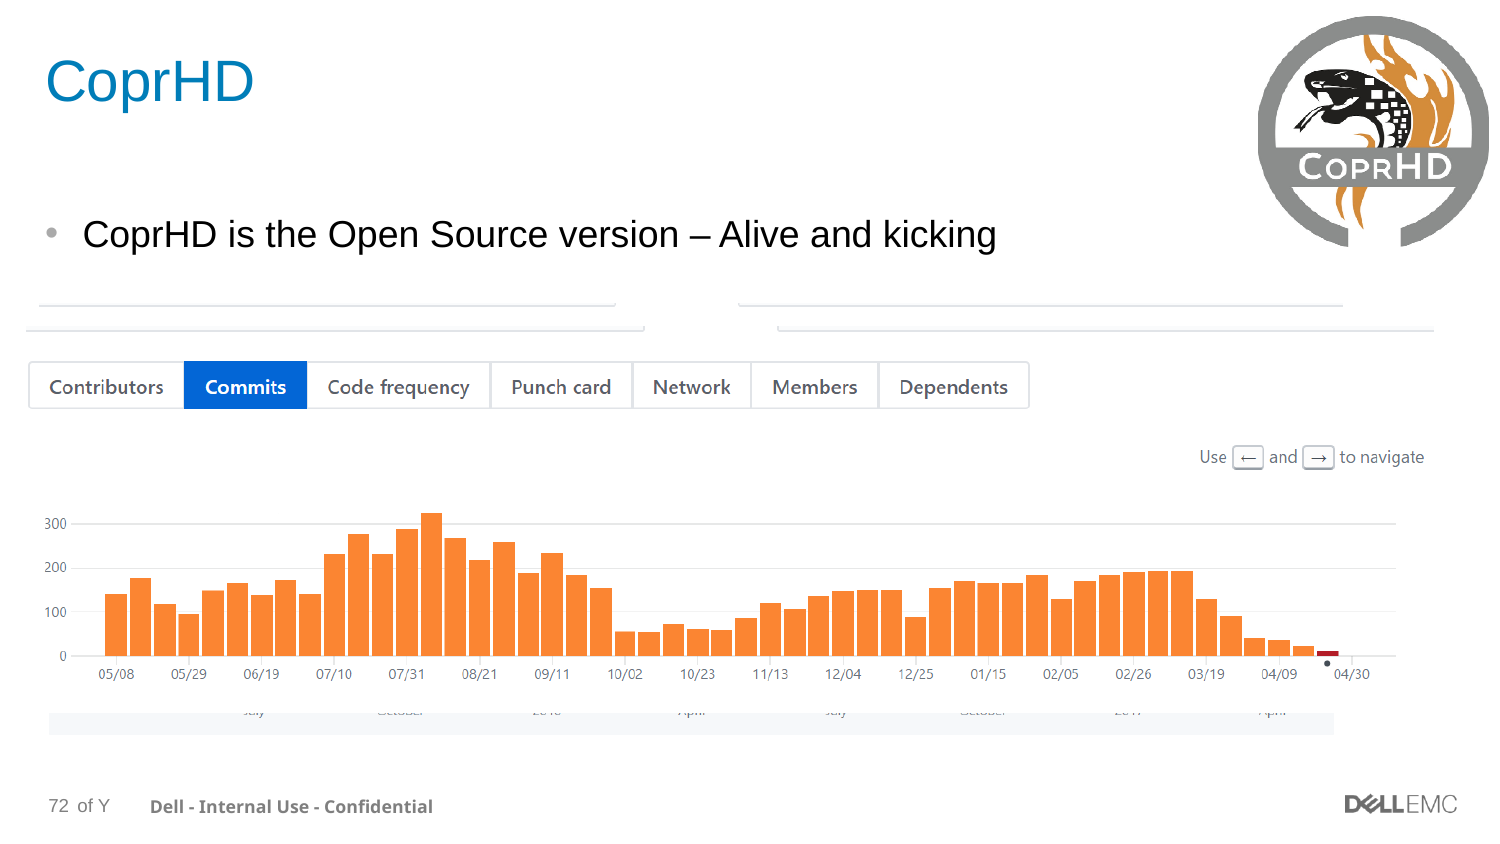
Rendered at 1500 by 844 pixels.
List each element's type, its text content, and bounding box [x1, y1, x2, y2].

list CoprHD is the Open Source version – Alive and kicking [45, 210, 1350, 323]
title CoprHD [45, 43, 1252, 149]
picture [1345, 793, 1457, 814]
picture [1257, 15, 1489, 247]
picture [26, 303, 1435, 736]
